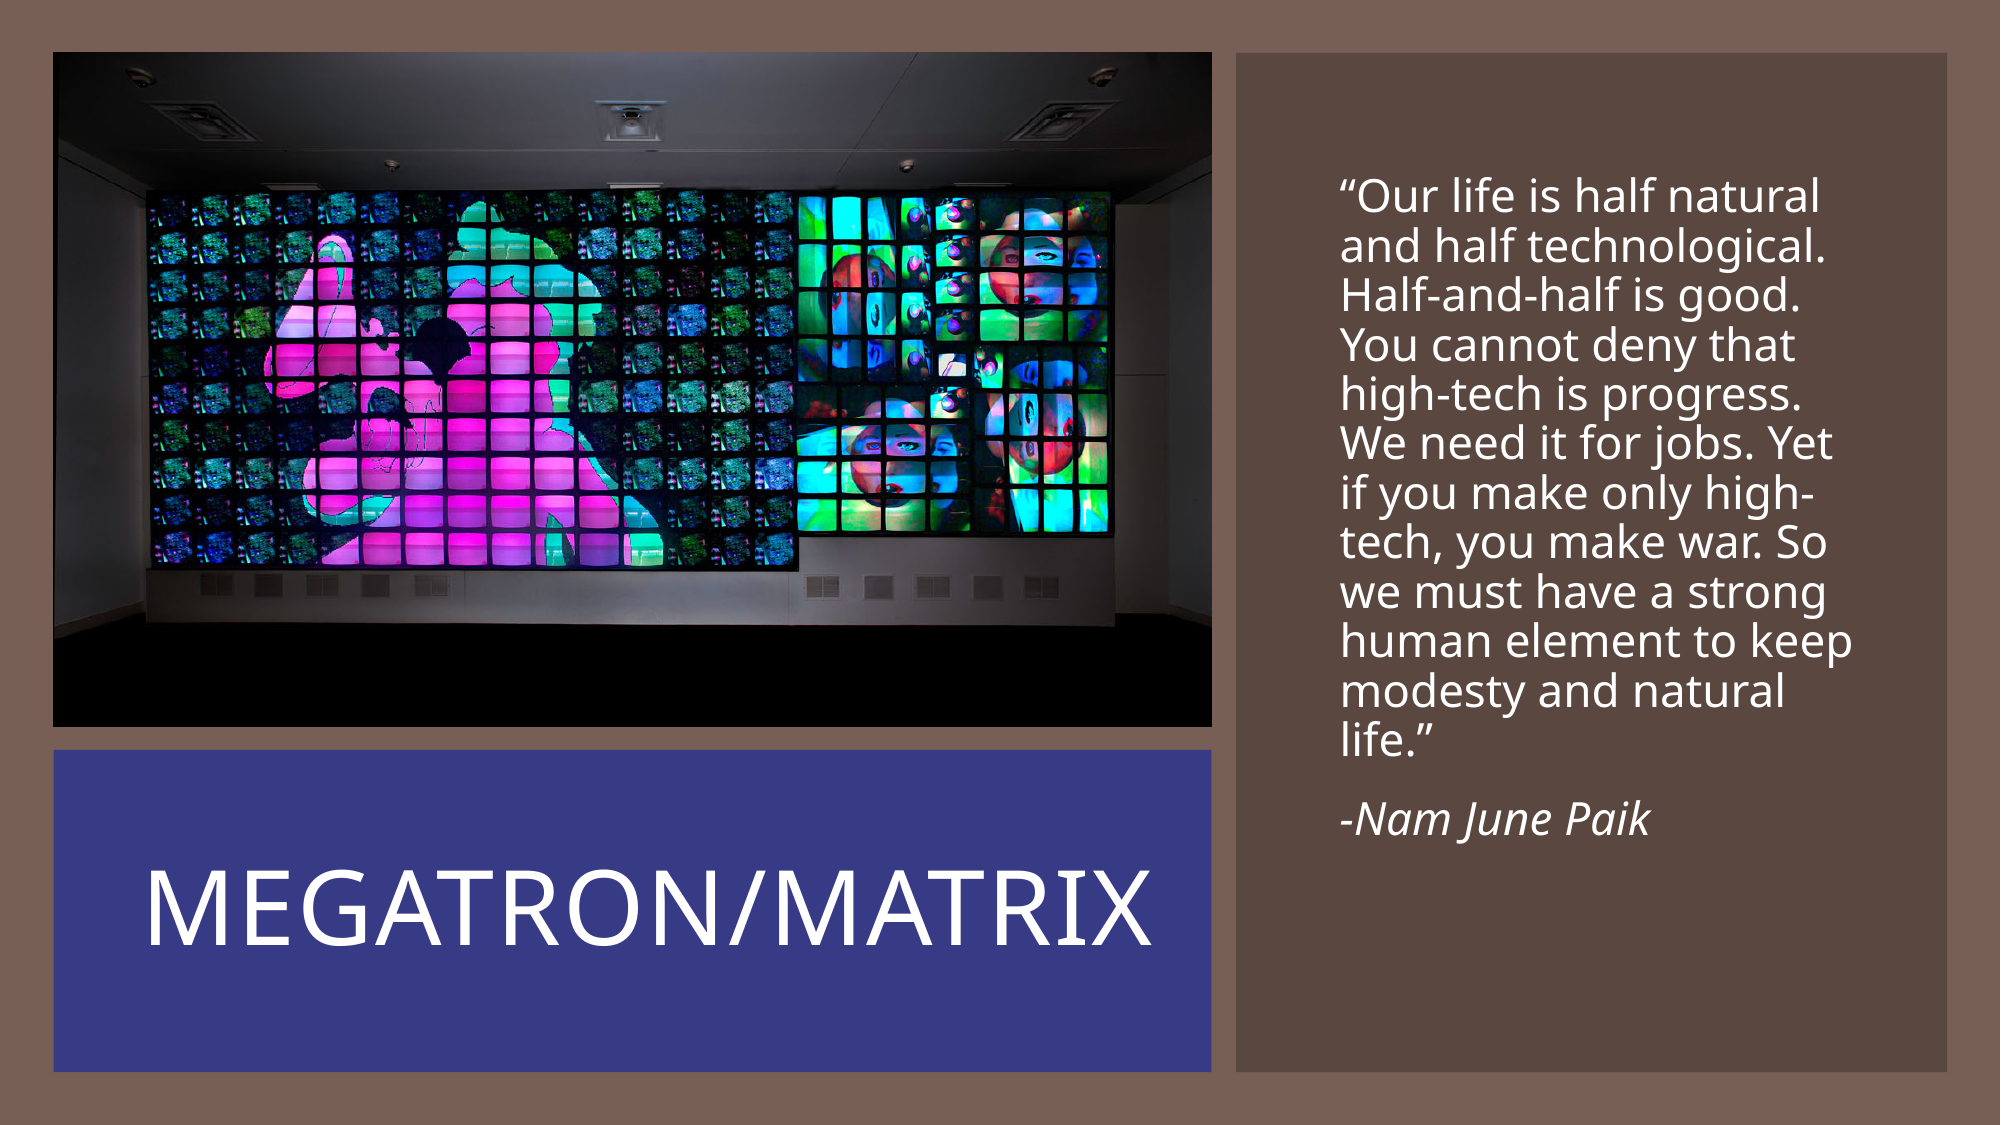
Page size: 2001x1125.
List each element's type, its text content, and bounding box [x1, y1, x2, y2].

text_box [1235, 51, 1948, 1074]
list “Our life is half natural and half technological. Half-and-half is good. You cannot deny that high-tech is progress. We need it for jobs. Yet if you make only high-tech, you make war. So we must have a strong human element to keep modesty and natural life.” -Nam June Paik [1317, 150, 1879, 947]
title Megatron/​Matrix [85, 782, 1168, 1049]
picture [53, 52, 1212, 727]
text_box [52, 749, 1213, 1073]
